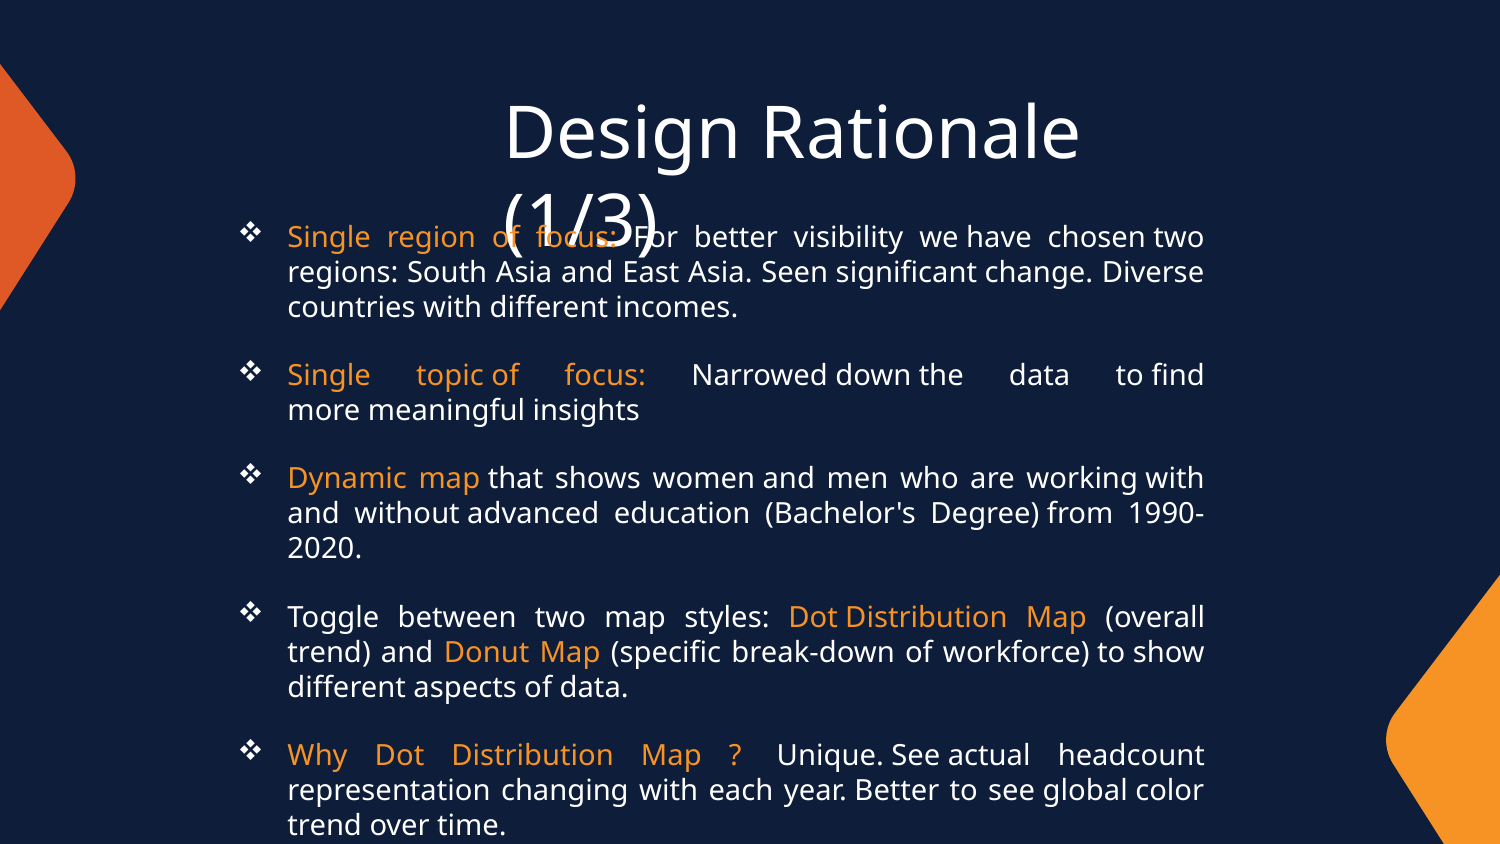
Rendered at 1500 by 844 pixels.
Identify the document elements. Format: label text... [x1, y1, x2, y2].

text_box Design Rationale (1/3) [488, 78, 1173, 210]
text_box Single region of focus: For better visibility we have chosen two regions: South Asia and East Asia. Seen significant change. Diverse countries with different incomes. Single topic of focus: Narrowed down the data to find more meaningful insights Dynamic map that shows women and men who are working with and without advanced education (Bachelor's Degree) from 1990-2020. Toggle between two map styles: Dot Distribution Map (overall trend) and Donut Map (specific break-down of workforce) to show different aspects of data. Why Dot Distribution Map ? Unique. See actual headcount representation changing with each year. Better to see global color trend over time. [197, 210, 1221, 844]
